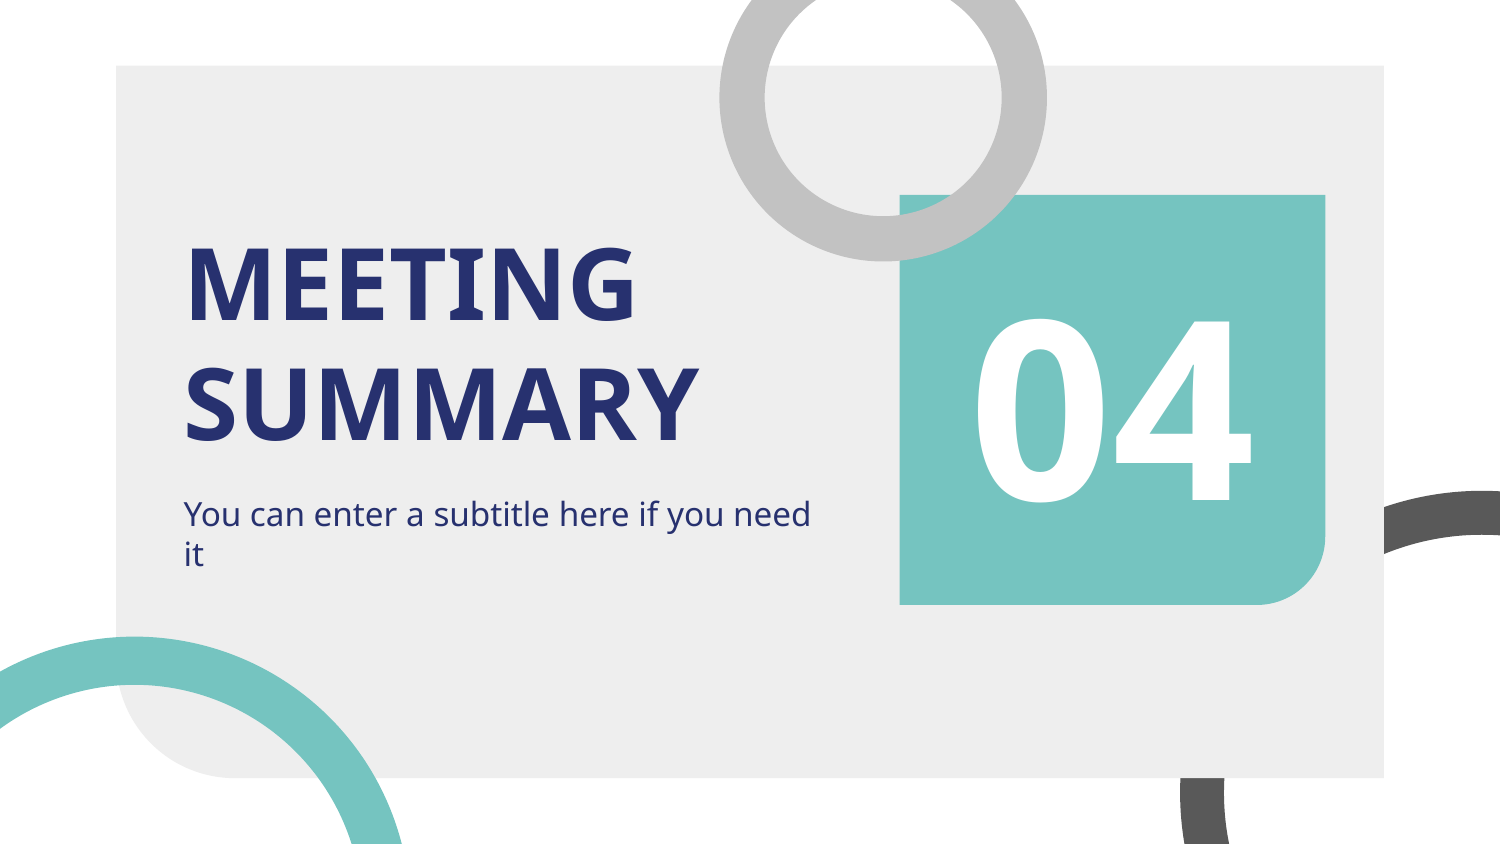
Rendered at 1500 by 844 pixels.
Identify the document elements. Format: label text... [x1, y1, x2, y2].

text_box [719, 0, 1047, 262]
title MEETING SUMMARY [168, 205, 839, 479]
title 04 [899, 261, 1326, 539]
subtitle You can enter a subtitle here if you need it [168, 479, 839, 594]
text_box [0, 636, 402, 844]
